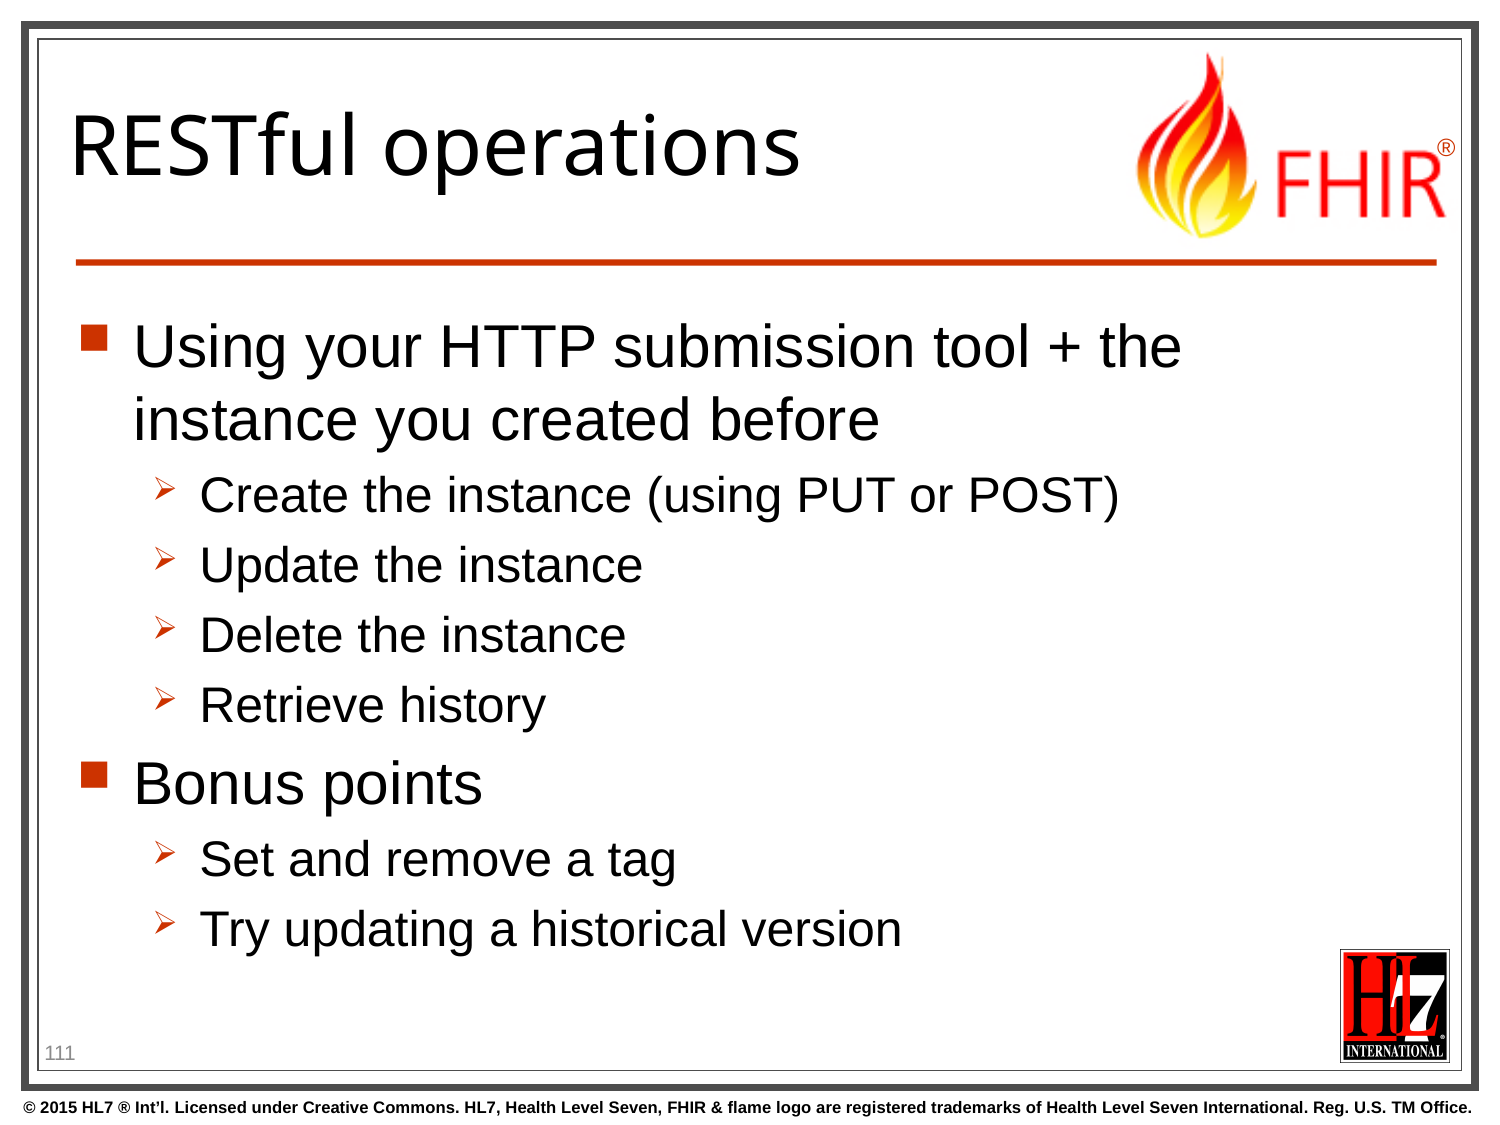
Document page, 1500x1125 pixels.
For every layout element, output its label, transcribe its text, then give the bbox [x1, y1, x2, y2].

picture [1124, 42, 1458, 249]
list Using your HTTP submission tool + the instance you created before Create the instance (using PUT or POST) Update the instance Delete the instance Retrieve history Bonus points Set and remove a tag Try updating a historical version [62, 299, 1438, 1059]
title RESTful operations [53, 54, 1128, 249]
slide_number 111 [29, 1034, 148, 1071]
picture [1340, 949, 1450, 1063]
